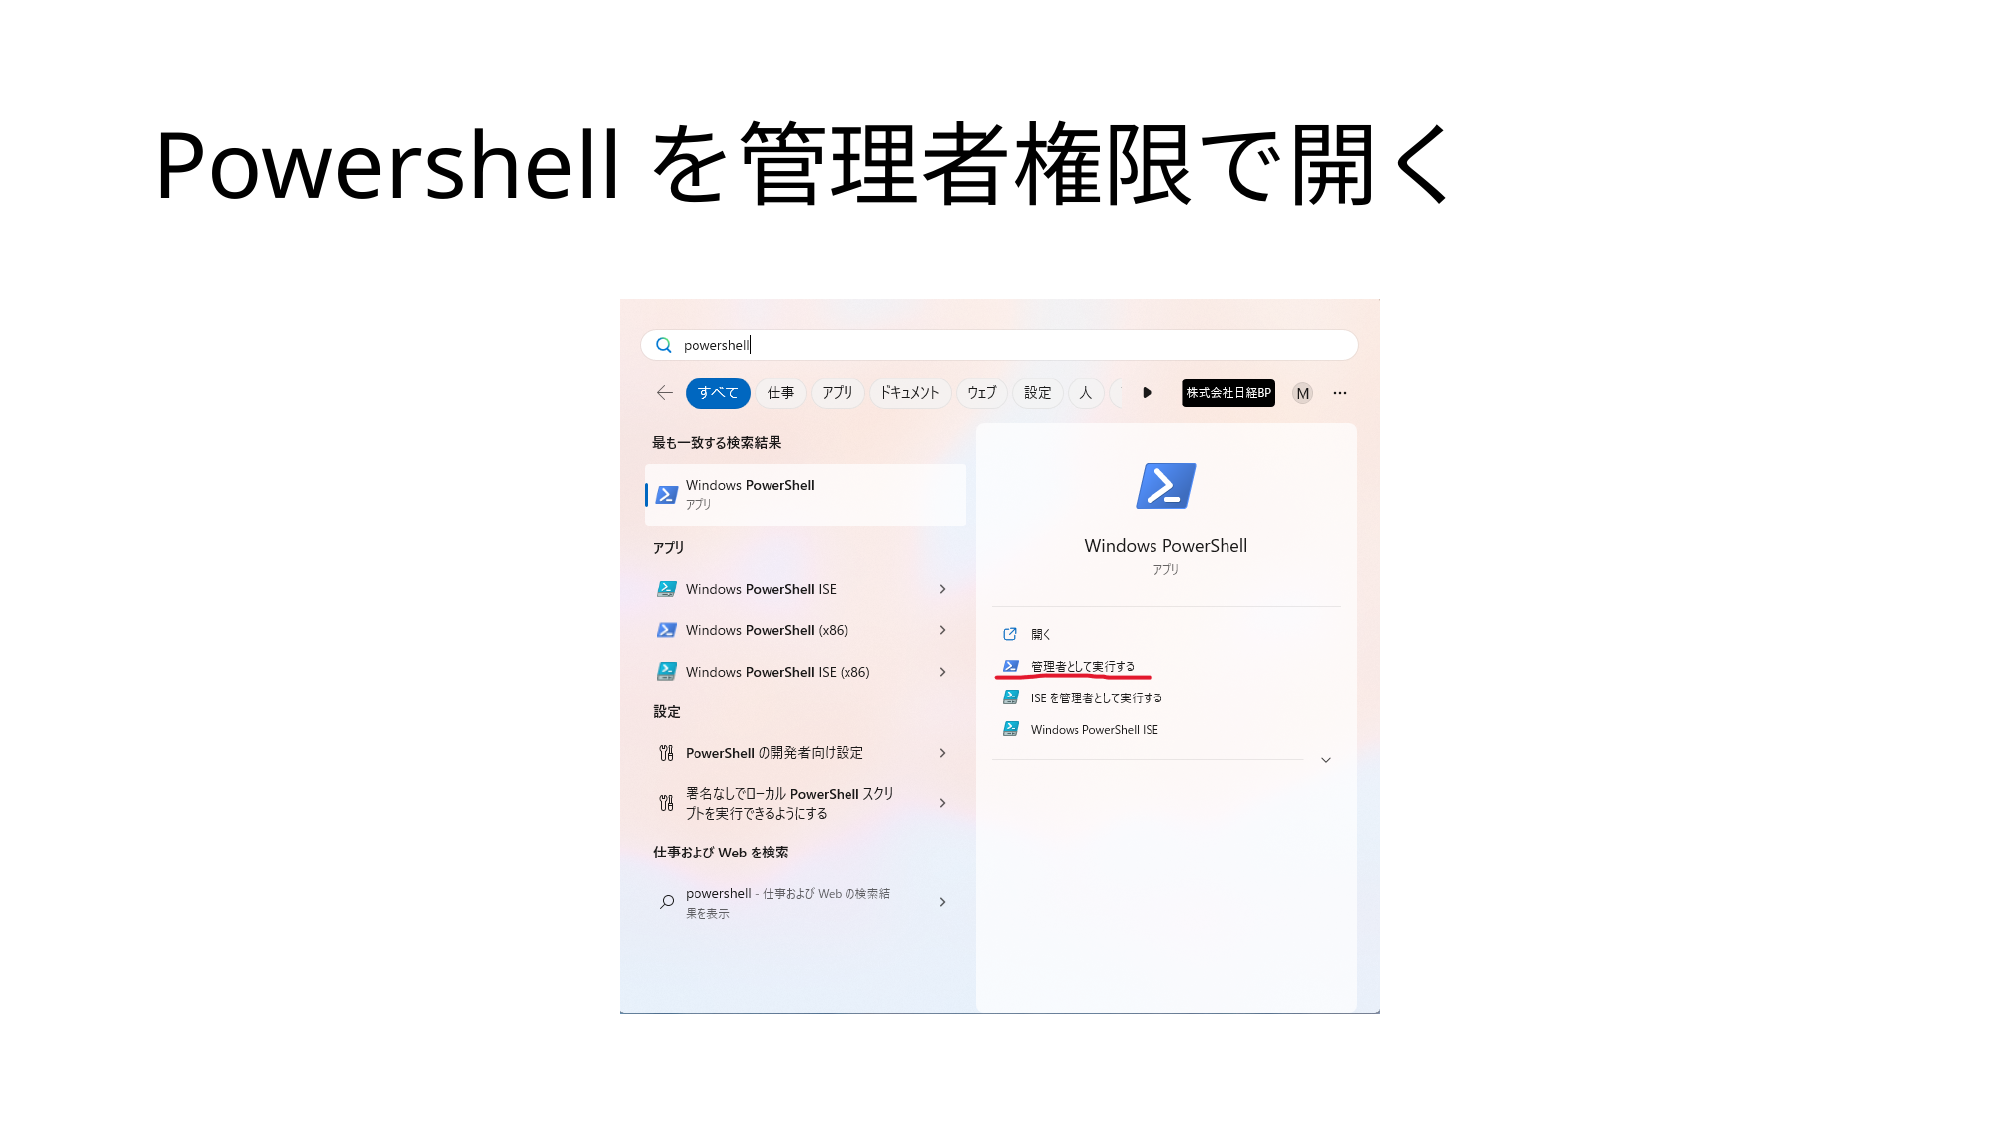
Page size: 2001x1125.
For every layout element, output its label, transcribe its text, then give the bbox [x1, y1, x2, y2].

title Powershellを管理者権限で開く [137, 59, 1863, 278]
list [620, 299, 1380, 1014]
